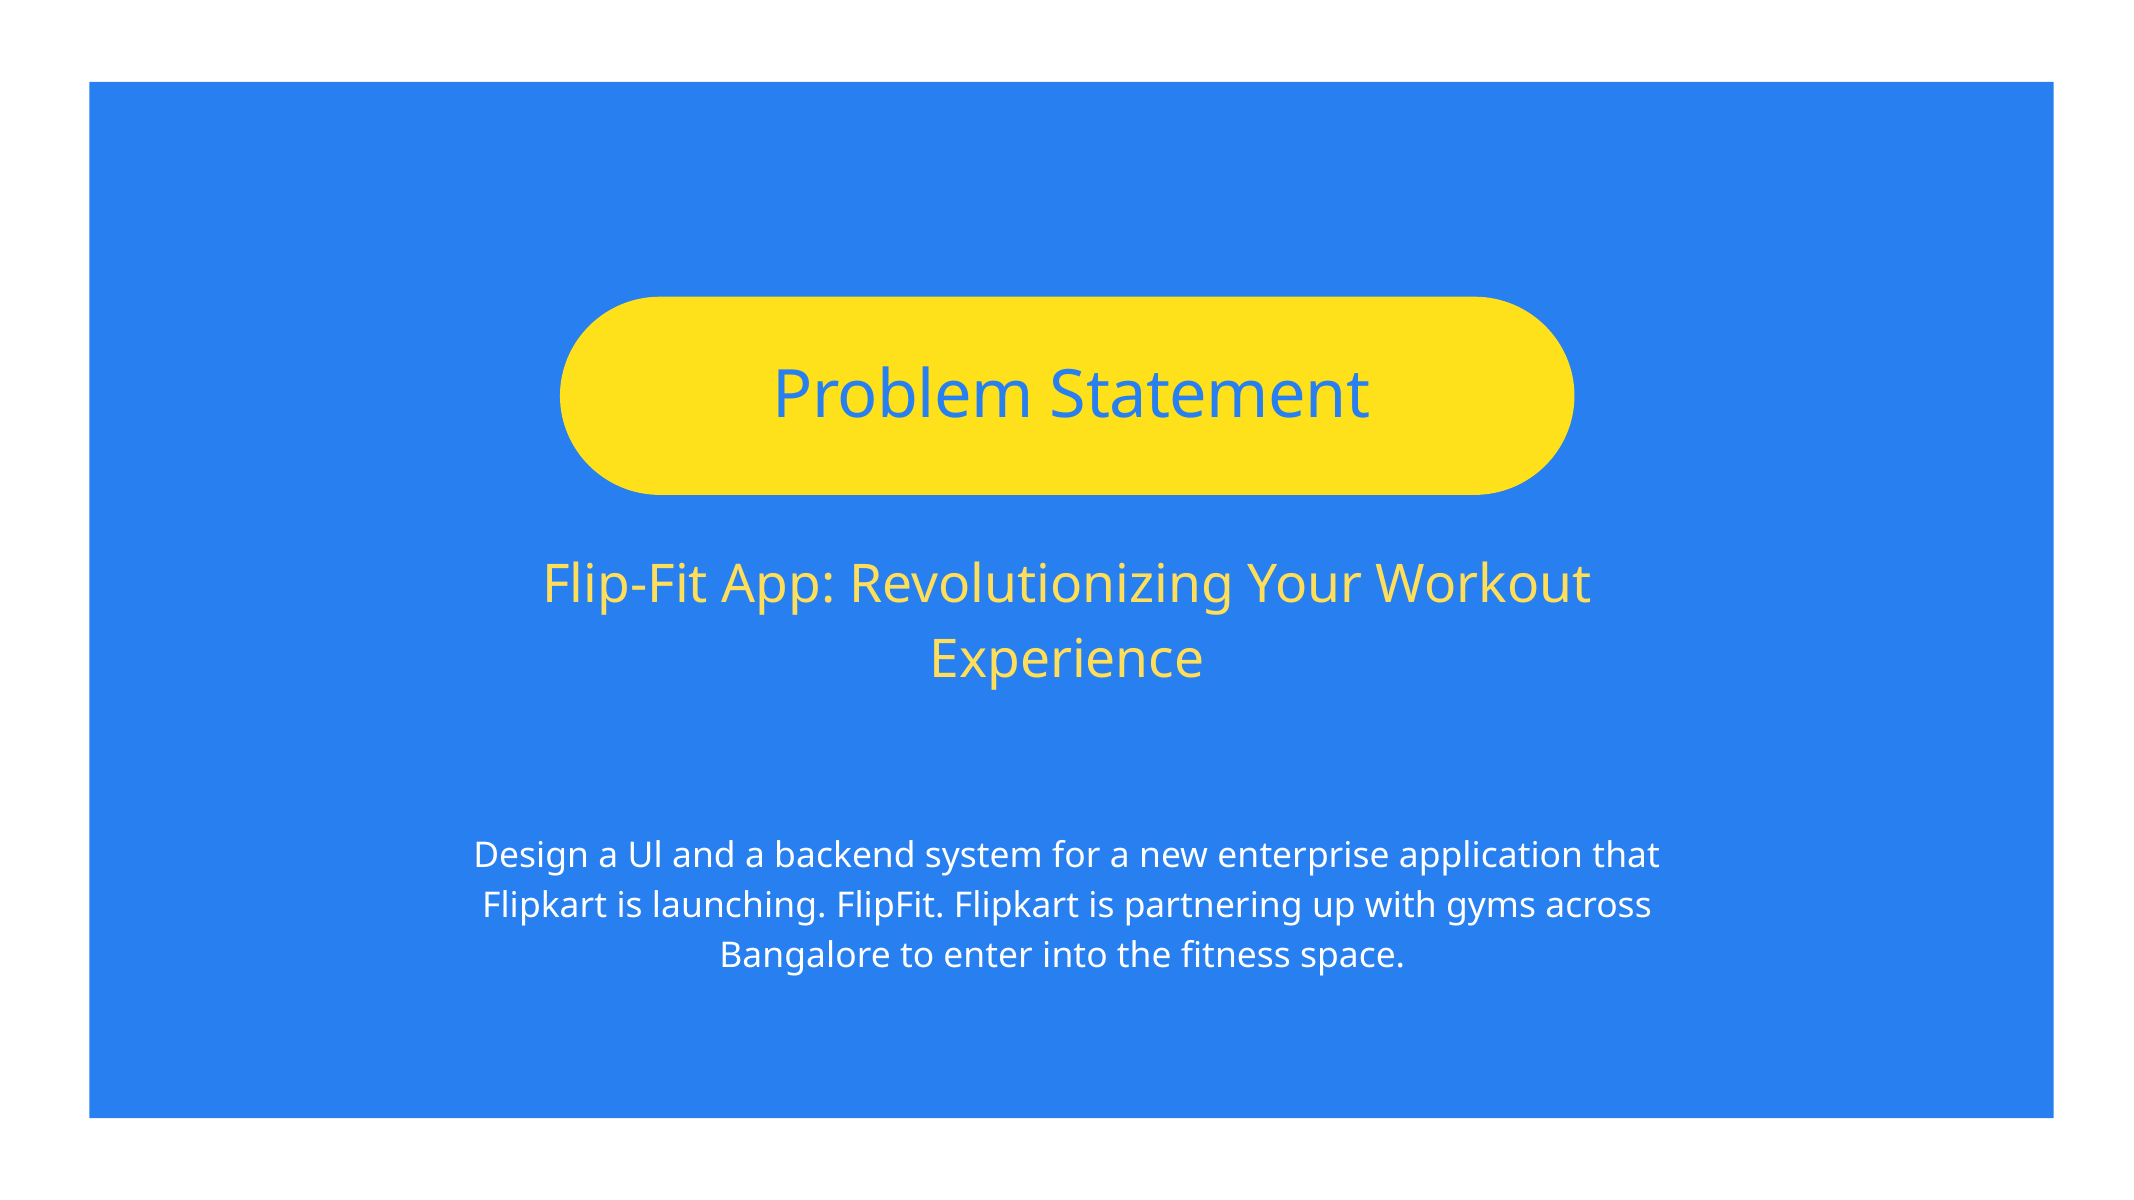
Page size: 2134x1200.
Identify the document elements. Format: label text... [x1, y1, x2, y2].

text_box Design a Ul and a backend system for a new enterprise application that Flipkart is launching. FlipFit. Flipkart is partnering up with gyms across Bangalore to enter into the fitness space. [450, 825, 1685, 975]
text_box Flip-Fit App: Revolutionizing Your Workout Experience [413, 538, 1721, 688]
text_box [89, 81, 2054, 1119]
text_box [559, 296, 1575, 496]
